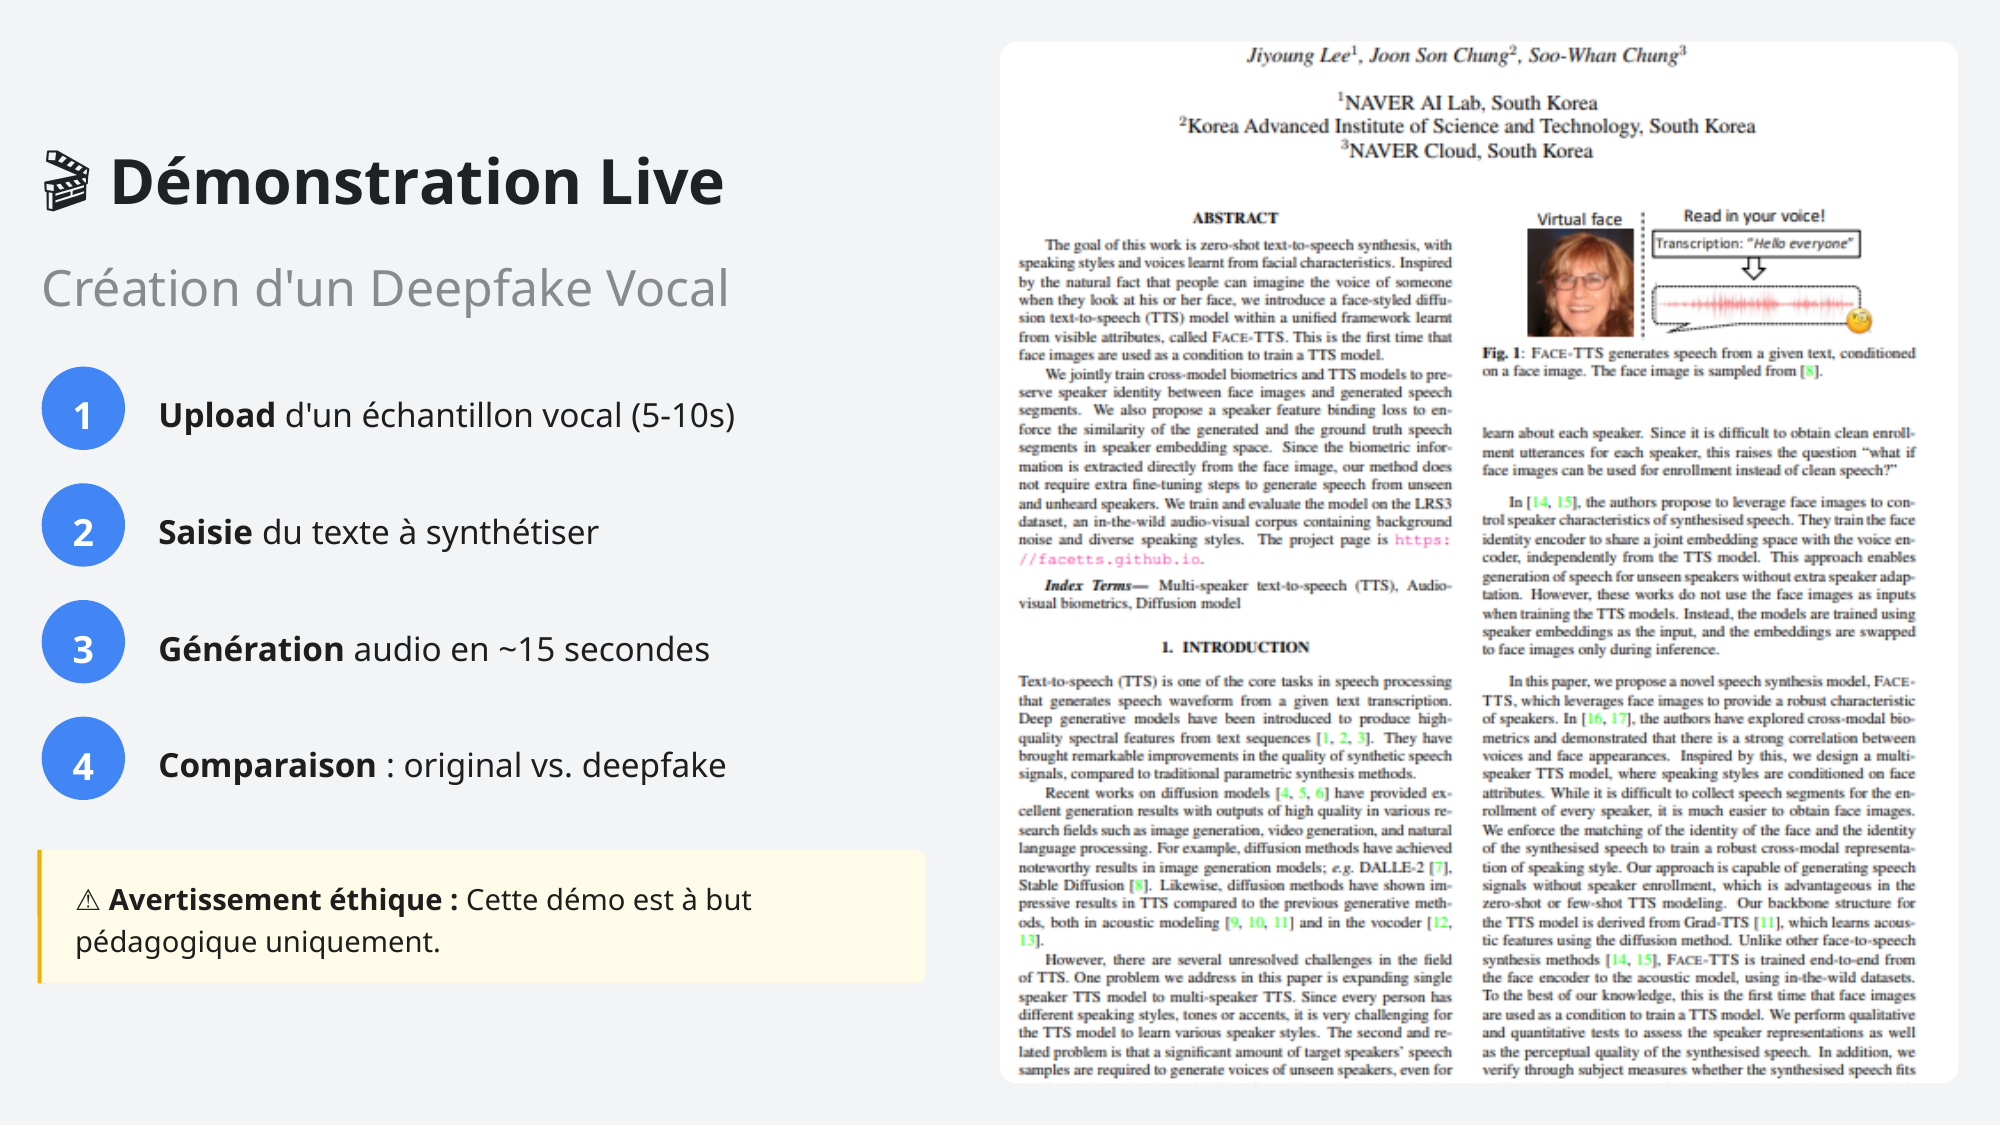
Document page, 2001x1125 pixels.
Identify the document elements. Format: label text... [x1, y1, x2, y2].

text_box Comparaison : original vs. deepfake [158, 733, 773, 784]
picture [999, 41, 1959, 1084]
text_box 4 [32, 716, 135, 800]
text_box 🎬 Démonstration Live [41, 141, 965, 217]
text_box [41, 849, 925, 984]
text_box Création d'un Deepfake Vocal [41, 249, 959, 317]
text_box 2 [32, 483, 135, 567]
text_box 1 [32, 366, 135, 450]
text_box Upload d'un échantillon vocal (5-10s) [158, 383, 788, 434]
text_box Génération audio en ~15 secondes [158, 616, 750, 667]
text_box 3 [32, 600, 135, 684]
text_box Saisie du texte à synthétiser [158, 499, 646, 550]
text_box ⚠️ Avertissement éthique : Cette démo est à but pédagogique uniquement. [74, 874, 923, 959]
